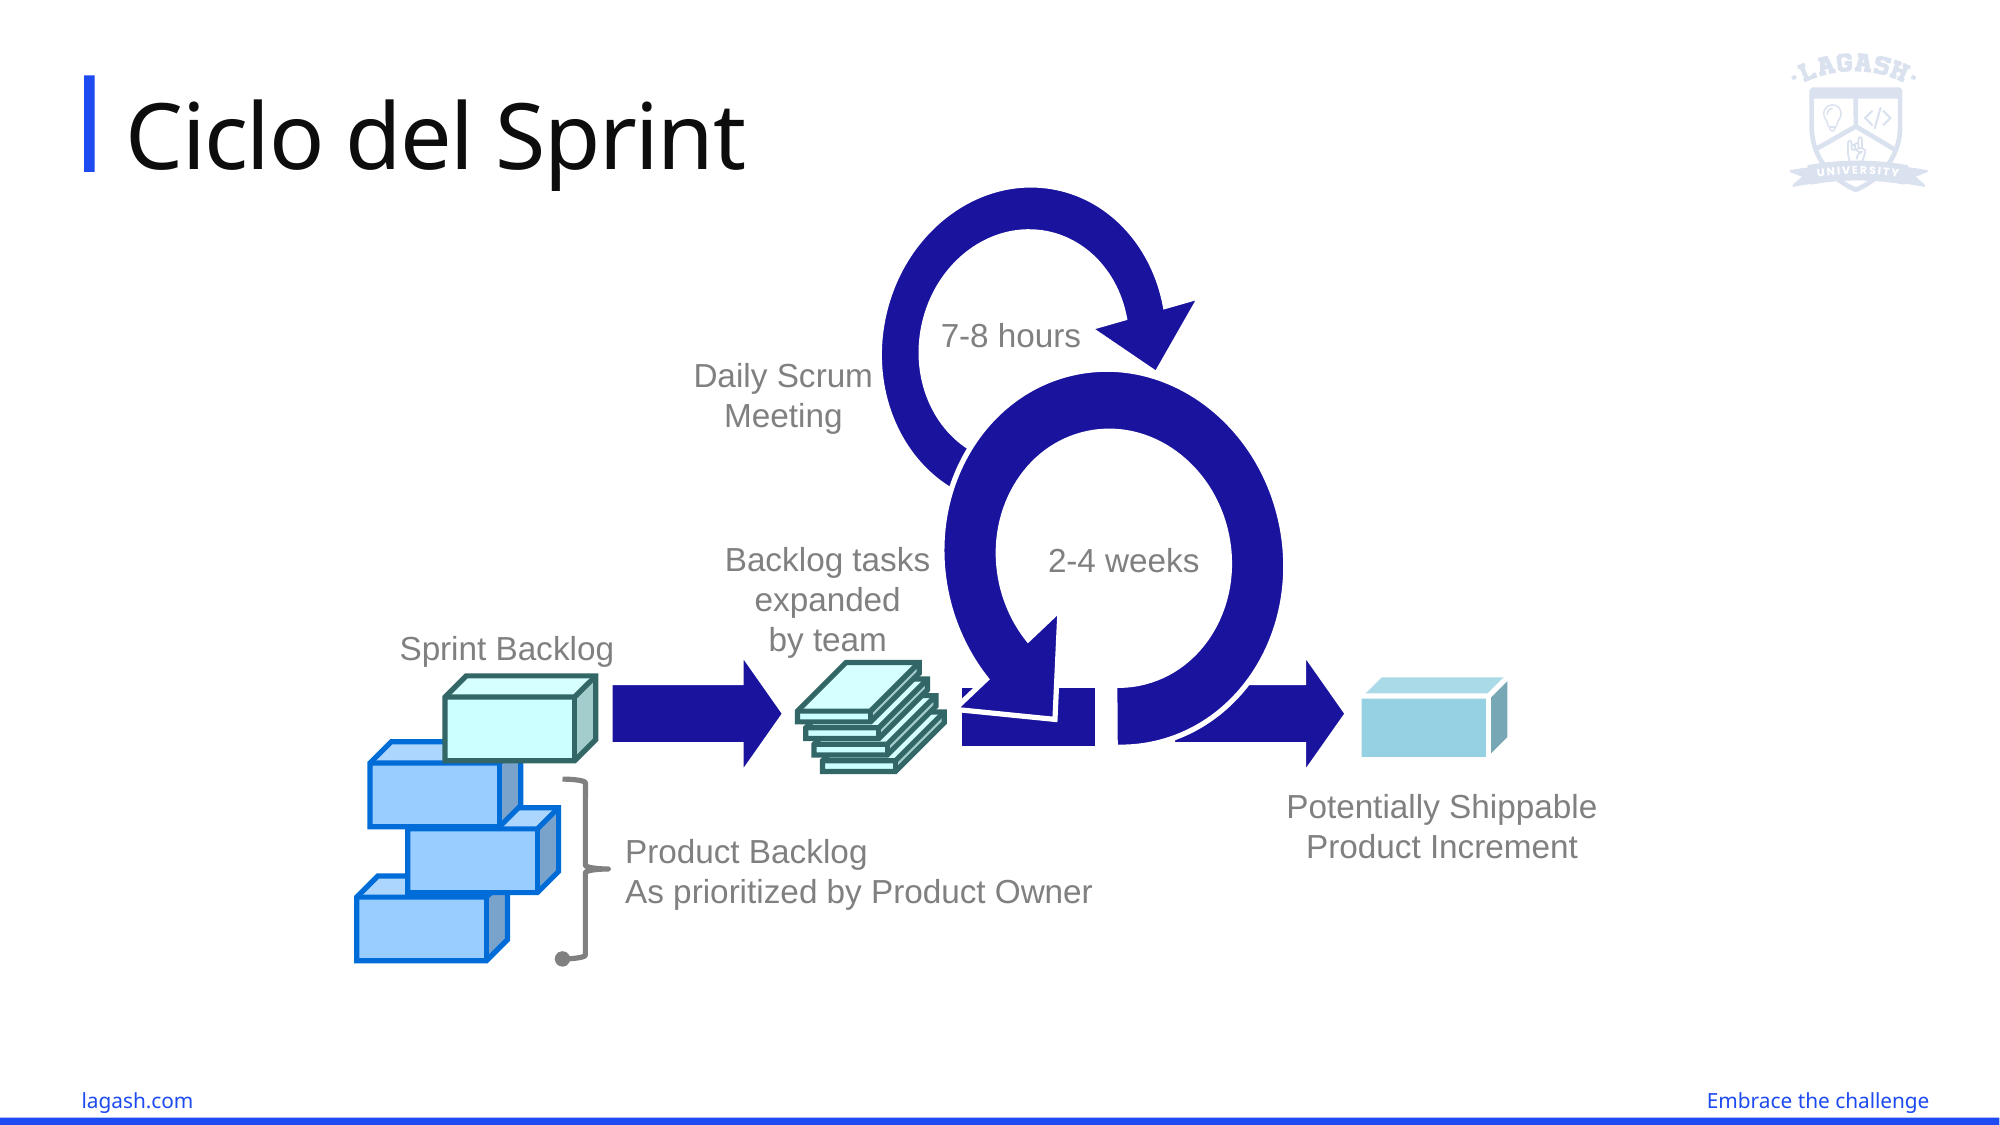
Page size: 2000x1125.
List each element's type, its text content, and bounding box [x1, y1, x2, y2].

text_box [356, 183, 1613, 962]
picture [1789, 52, 1929, 193]
list Ciclo del Sprint [110, 75, 1925, 205]
